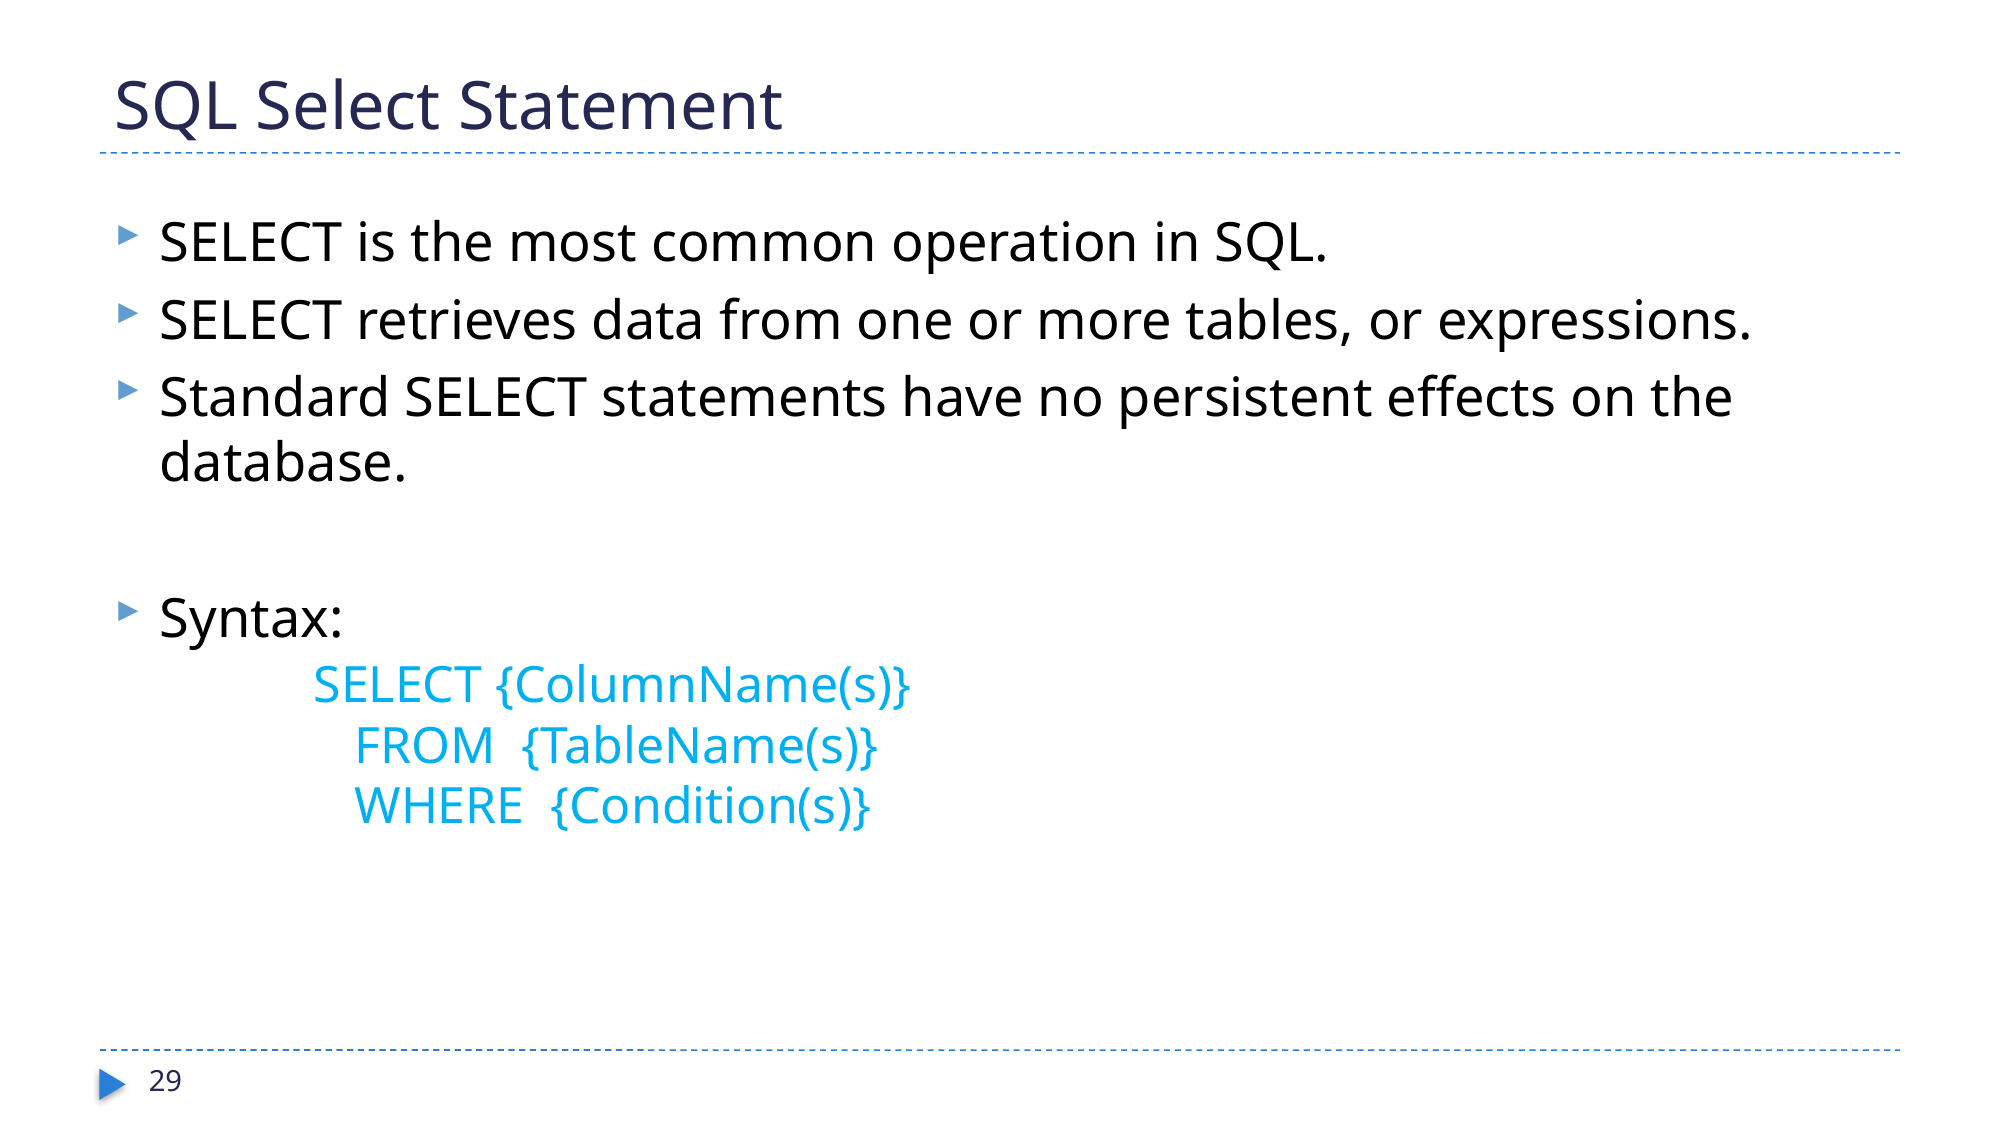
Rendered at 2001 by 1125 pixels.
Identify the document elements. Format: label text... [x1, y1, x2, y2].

title SQL Select Statement [99, 24, 1900, 151]
slide_number 29 [133, 1055, 568, 1103]
list SELECT is the most common operation in SQL. SELECT retrieves data from one or more tables, or expressions. Standard SELECT statements have no persistent effects on the database. Syntax: SELECT {ColumnName(s)} FROM {TableName(s)} WHERE {Condition(s)} [99, 200, 1900, 888]
